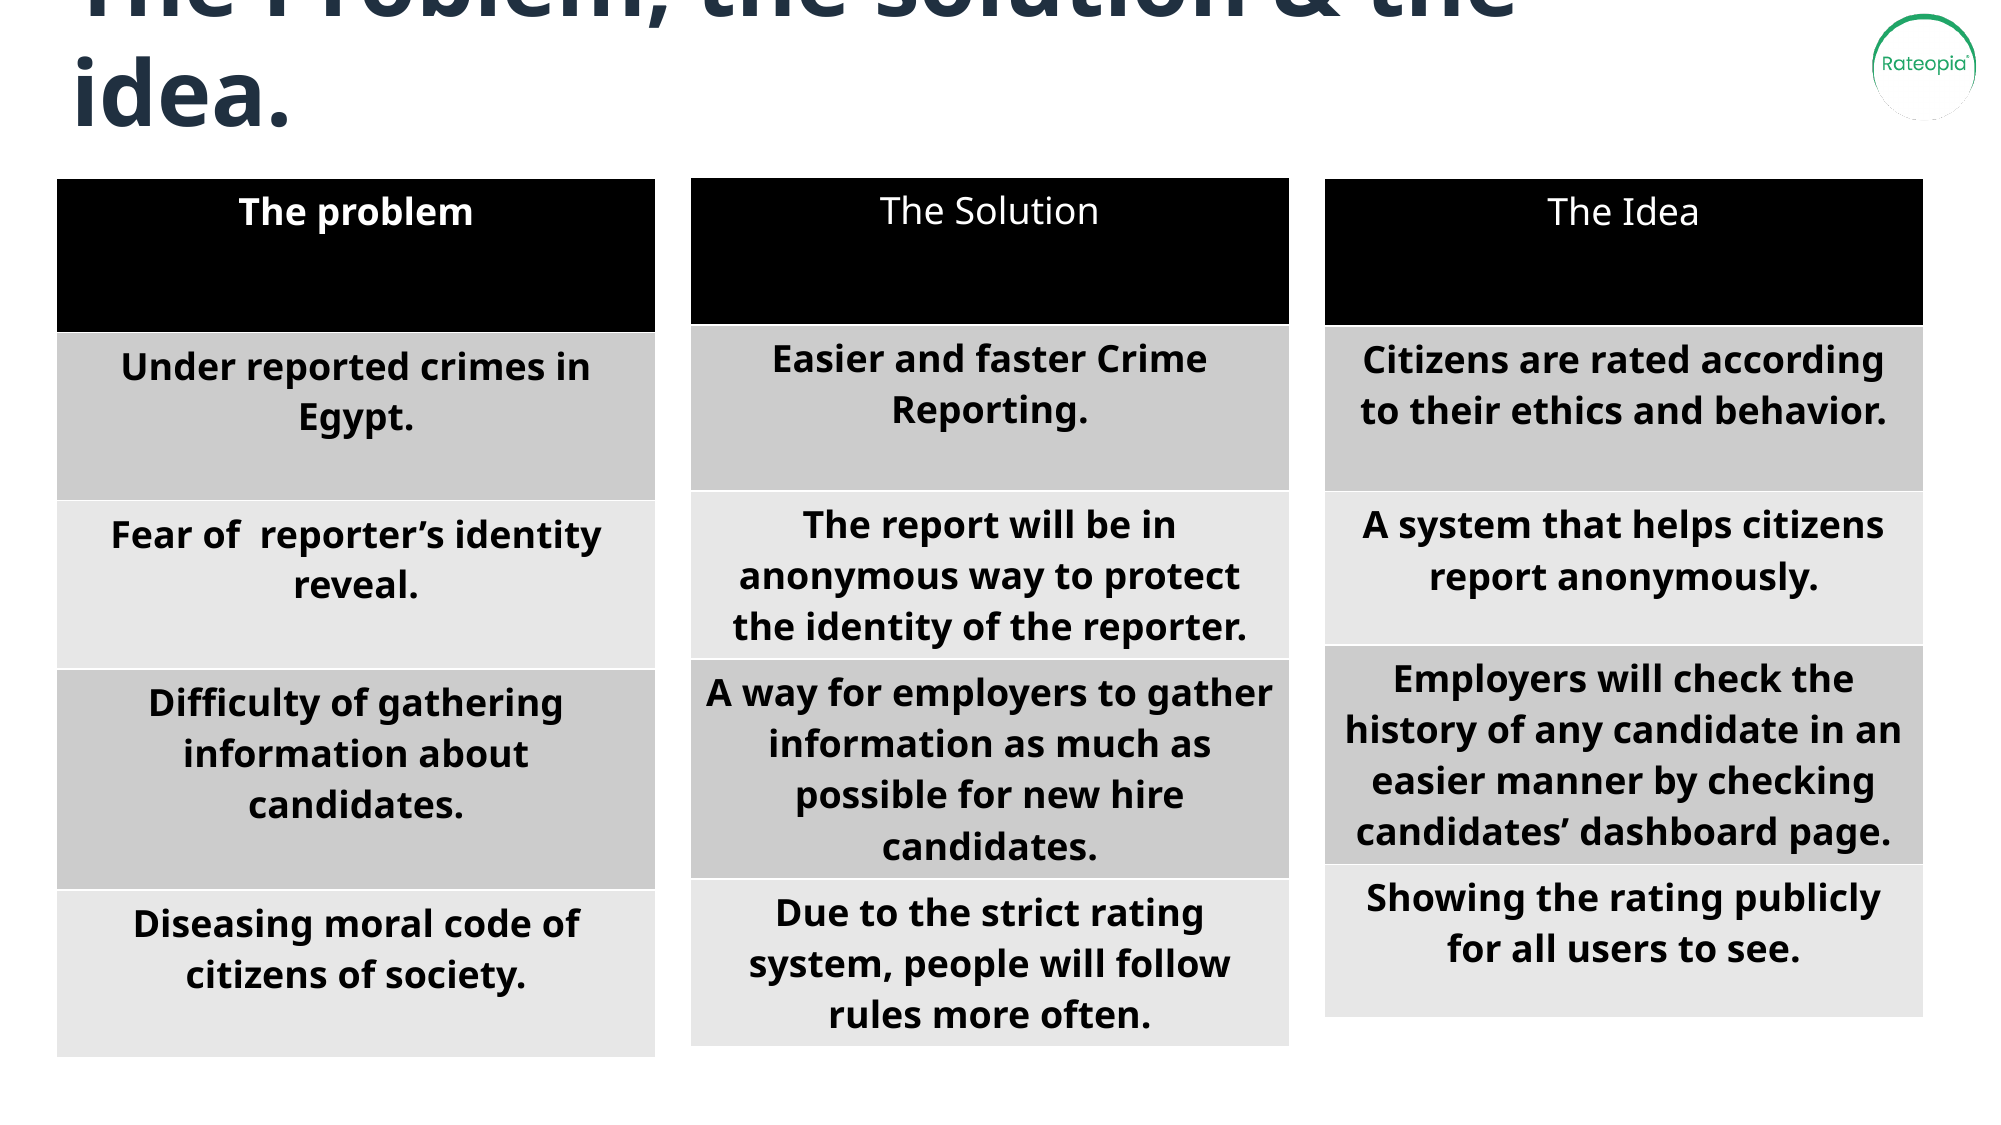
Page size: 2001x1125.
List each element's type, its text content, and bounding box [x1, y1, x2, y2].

table_header The Solution [691, 178, 1289, 324]
table_cell The report will be in anonymous way to protect the identity of the reporter. [691, 492, 1289, 658]
table_header The problem [57, 179, 655, 332]
table_header The Idea [1325, 179, 1923, 325]
title The Problem, the solution & the idea. [56, 25, 1671, 152]
table_cell Difficulty of gathering information about candidates. [57, 670, 655, 889]
table_cell Under reported crimes in Egypt. [57, 333, 655, 500]
table_cell Showing the rating publicly for all users to see. [1325, 865, 1923, 1017]
table_cell Employers will check the history of any candidate in an easier manner by checking candidates’ dashboard page. [1325, 646, 1923, 864]
table_cell Easier and faster Crime Reporting. [691, 326, 1289, 490]
table_cell Due to the strict rating system, people will follow rules more often. [691, 880, 1289, 1046]
table_cell Citizens are rated according to their ethics and behavior. [1325, 327, 1923, 491]
picture [1847, 0, 2000, 152]
table_cell A way for employers to gather information as much as possible for new hire candidates. [691, 660, 1289, 878]
table_cell Fear of reporter’s identity reveal. [57, 501, 655, 668]
table_cell Diseasing moral code of citizens of society. [57, 891, 655, 1057]
table_cell A system that helps citizens report anonymously. [1325, 492, 1923, 644]
